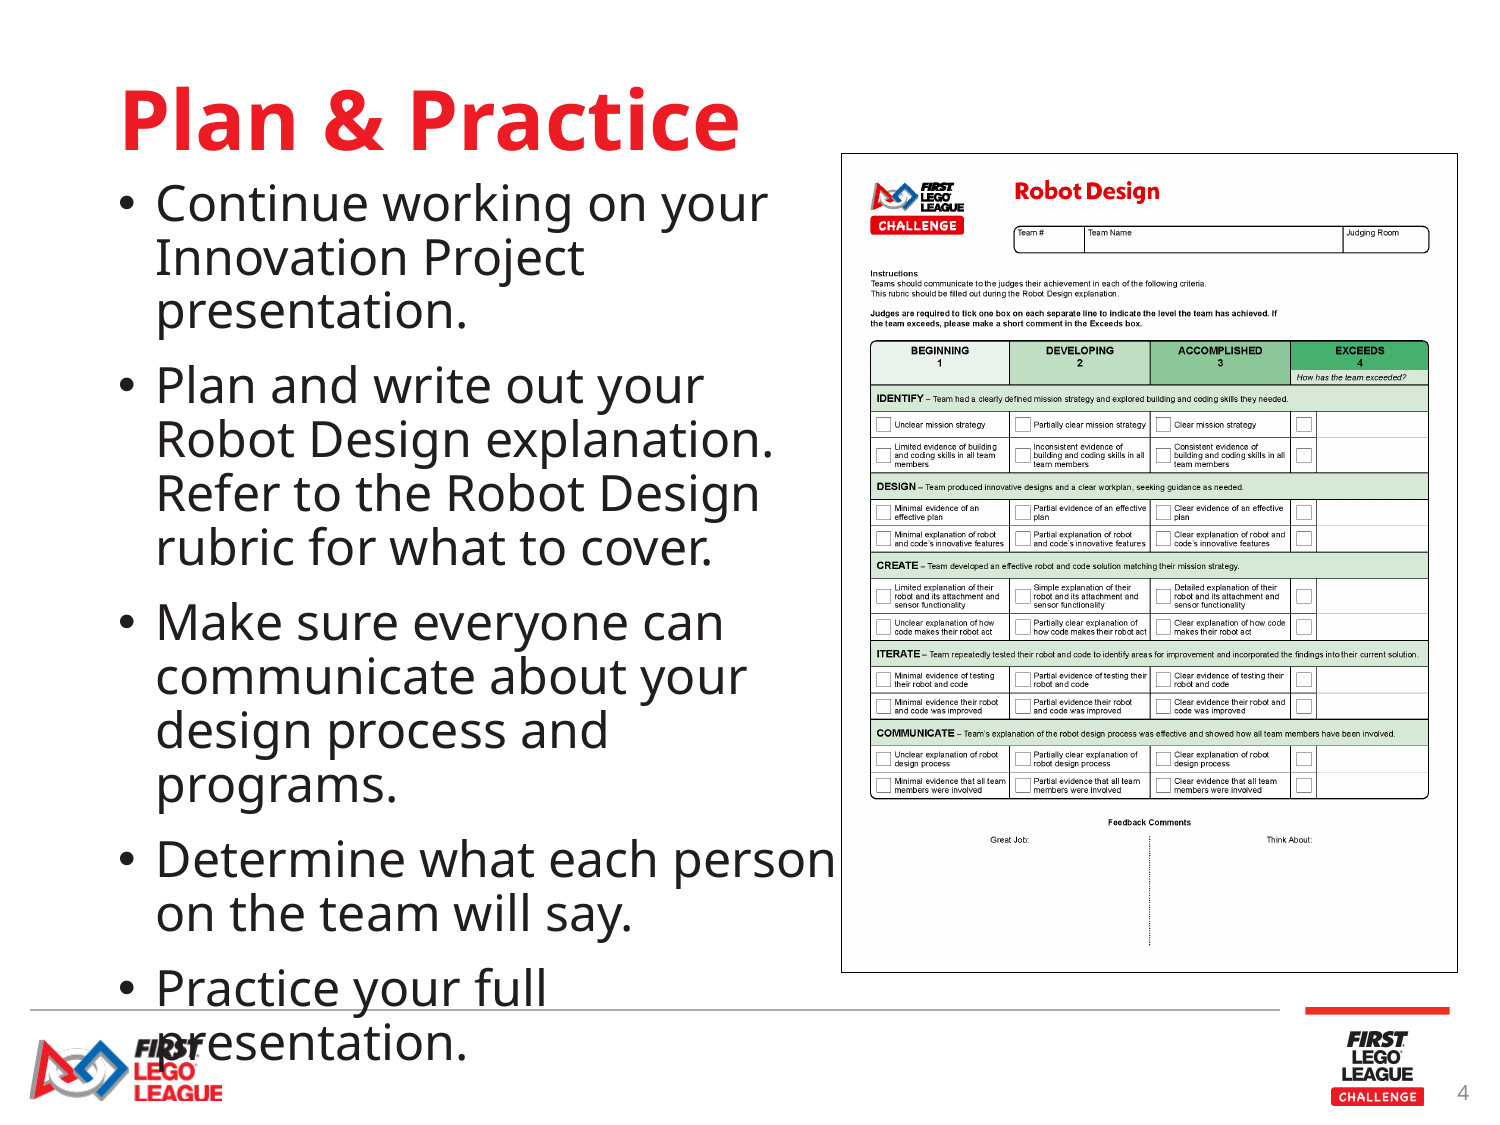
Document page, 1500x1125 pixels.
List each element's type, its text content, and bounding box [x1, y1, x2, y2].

title Plan & Practice [103, 59, 1458, 170]
list Continue working on your Innovation Project presentation. Plan and write out your Robot Design explanation. Refer to the Robot Design rubric for what to cover. Make sure everyone can communicate about your design process and programs. Determine what each person on the team will say. Practice your full presentation. [103, 170, 841, 972]
slide_number 4 [1425, 1076, 1484, 1111]
picture [841, 153, 1458, 972]
